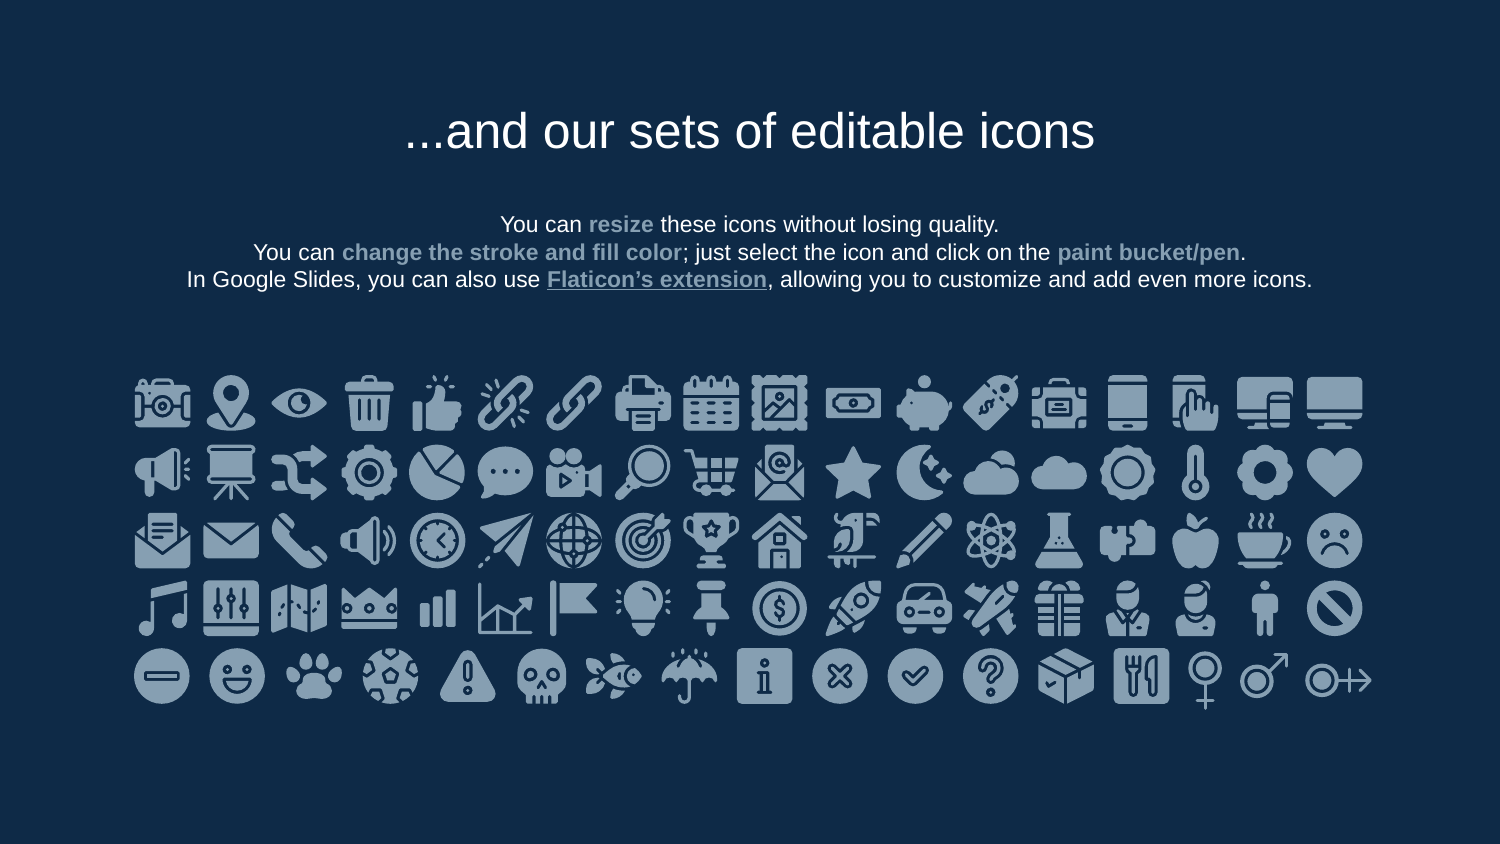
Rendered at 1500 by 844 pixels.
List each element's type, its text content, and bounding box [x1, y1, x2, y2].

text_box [683, 448, 740, 497]
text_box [1034, 512, 1084, 569]
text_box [203, 522, 260, 559]
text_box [269, 512, 329, 569]
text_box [825, 580, 882, 637]
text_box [827, 512, 880, 569]
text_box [1236, 376, 1294, 430]
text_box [692, 580, 730, 637]
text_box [1171, 512, 1220, 569]
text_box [134, 512, 191, 569]
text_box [896, 582, 953, 634]
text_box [1174, 580, 1217, 637]
text_box [1031, 455, 1087, 490]
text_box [1104, 580, 1151, 637]
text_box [754, 444, 805, 501]
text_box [1113, 647, 1170, 705]
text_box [1237, 512, 1293, 569]
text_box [544, 374, 604, 432]
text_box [965, 512, 1017, 569]
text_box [683, 374, 740, 431]
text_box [549, 580, 599, 637]
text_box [517, 648, 567, 704]
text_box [133, 647, 190, 705]
text_box [478, 582, 533, 635]
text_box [887, 647, 944, 705]
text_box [825, 387, 882, 419]
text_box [545, 512, 602, 569]
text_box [137, 580, 188, 637]
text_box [271, 583, 328, 633]
text_box [477, 446, 534, 499]
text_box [1306, 376, 1363, 430]
text_box [825, 446, 882, 499]
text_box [408, 444, 467, 501]
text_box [896, 444, 953, 501]
text_box [206, 444, 256, 501]
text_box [437, 649, 498, 703]
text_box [1251, 580, 1279, 637]
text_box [134, 378, 191, 428]
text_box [344, 374, 394, 431]
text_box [1181, 444, 1210, 501]
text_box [683, 512, 740, 569]
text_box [203, 580, 260, 637]
text_box [962, 375, 1019, 431]
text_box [736, 647, 793, 705]
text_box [752, 580, 808, 636]
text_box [419, 589, 456, 628]
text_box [1306, 512, 1363, 569]
text_box [1306, 447, 1363, 498]
title ...and our sets of editable icons [118, 83, 1382, 163]
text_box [614, 512, 672, 569]
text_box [811, 647, 869, 705]
text_box [1237, 444, 1293, 501]
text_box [615, 374, 672, 431]
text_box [962, 580, 1020, 637]
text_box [476, 512, 534, 569]
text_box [341, 587, 398, 630]
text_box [134, 447, 191, 498]
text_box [476, 374, 535, 432]
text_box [962, 647, 1019, 705]
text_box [1188, 651, 1222, 709]
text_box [614, 444, 673, 501]
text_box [1305, 664, 1371, 697]
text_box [615, 580, 672, 637]
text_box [1038, 648, 1095, 704]
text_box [1107, 374, 1148, 431]
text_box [362, 647, 419, 704]
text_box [284, 652, 344, 700]
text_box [545, 447, 602, 498]
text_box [661, 647, 718, 705]
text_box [340, 515, 399, 566]
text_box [895, 512, 954, 569]
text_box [1031, 377, 1087, 429]
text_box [963, 450, 1020, 495]
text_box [209, 647, 266, 705]
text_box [1099, 519, 1156, 562]
text_box You can resize these icons without losing quality. You can change the stroke and fill color; just select the icon and click on the paint bucket/pen. In Google Slides, you can also use Flaticon’s extension, allowing you to customize and add even more icons. [118, 194, 1382, 320]
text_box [341, 444, 398, 501]
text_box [409, 512, 466, 569]
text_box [412, 374, 463, 432]
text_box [896, 374, 953, 431]
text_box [751, 374, 808, 431]
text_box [270, 388, 328, 418]
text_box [585, 652, 643, 700]
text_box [270, 444, 328, 501]
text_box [751, 512, 809, 569]
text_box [1172, 374, 1219, 431]
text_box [1240, 654, 1287, 698]
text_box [206, 374, 256, 431]
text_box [1034, 580, 1084, 637]
text_box [1306, 580, 1363, 637]
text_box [1099, 444, 1156, 501]
